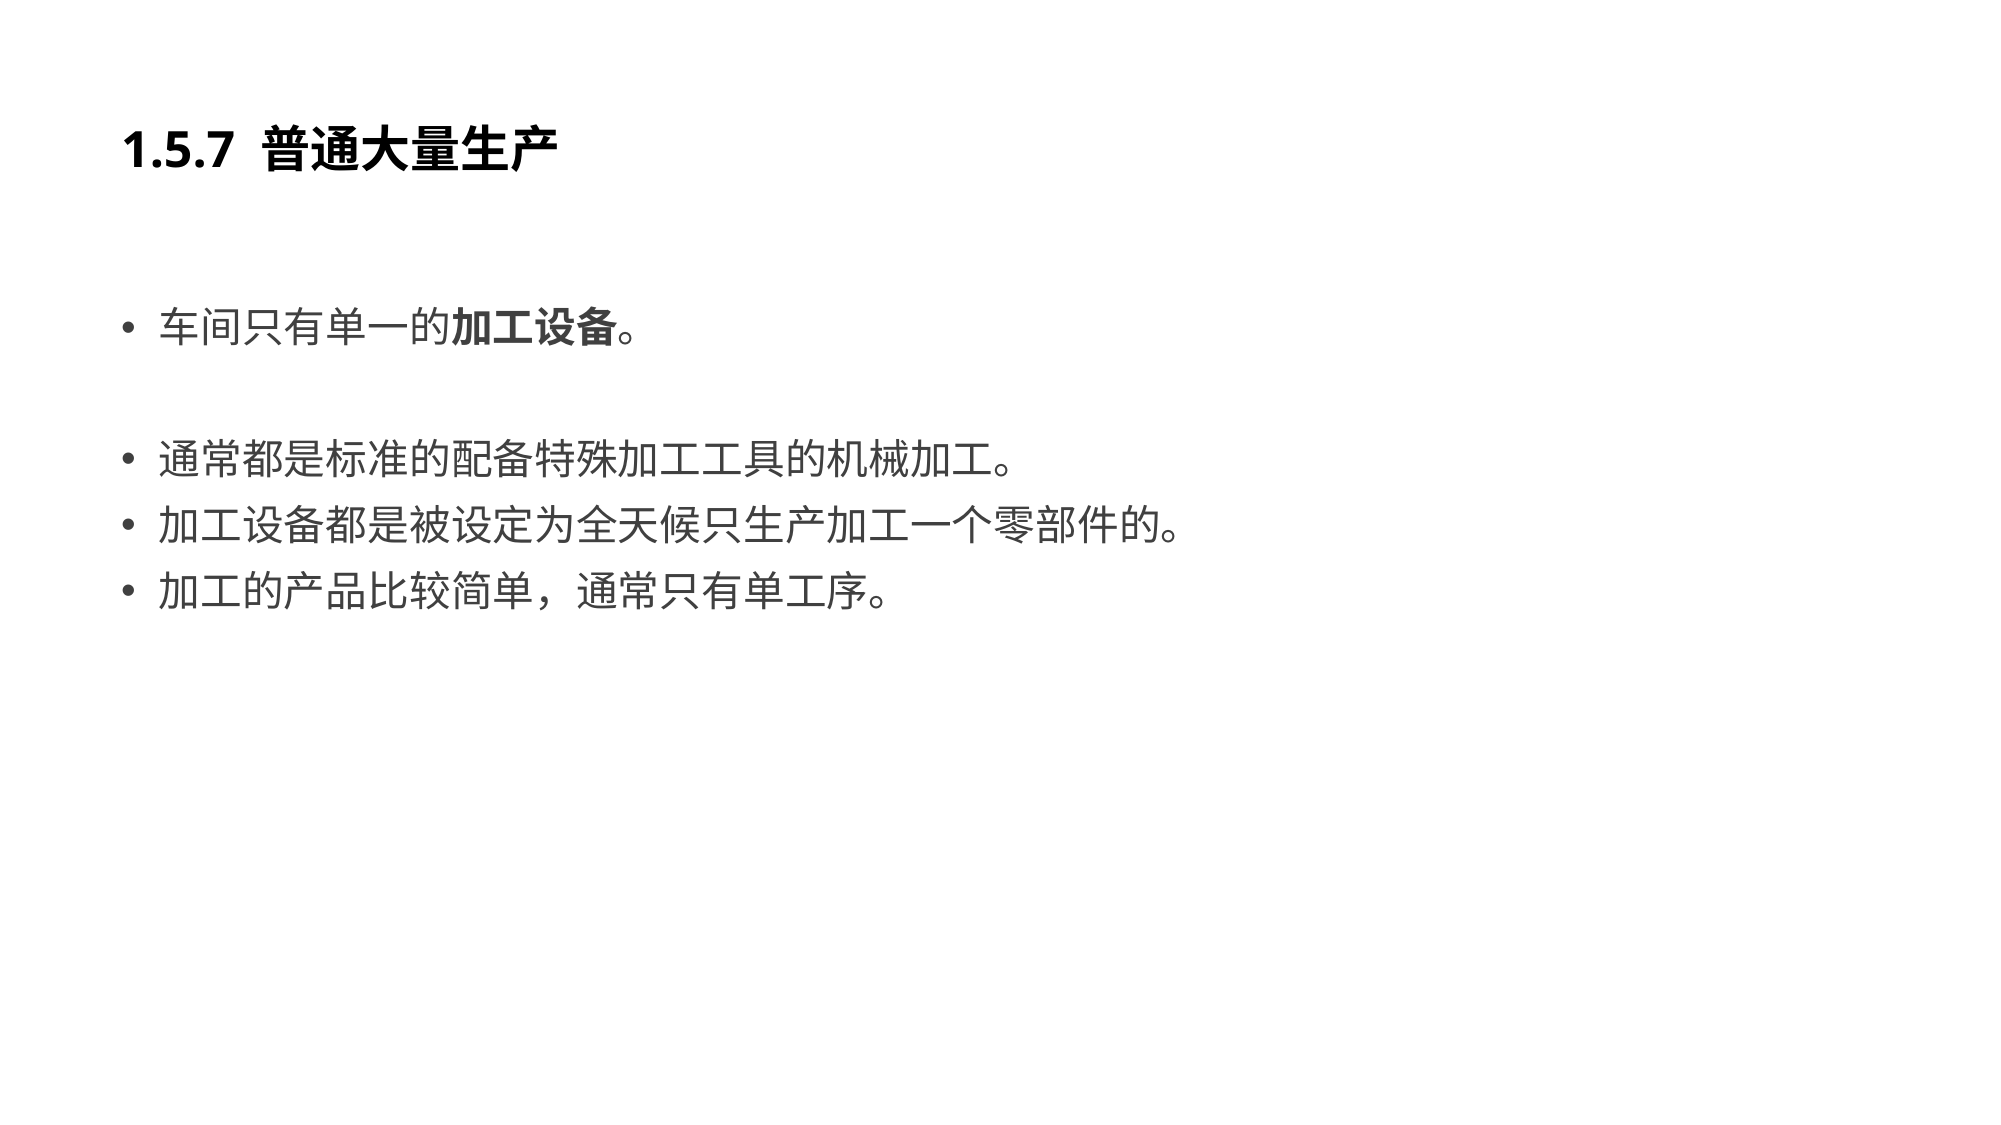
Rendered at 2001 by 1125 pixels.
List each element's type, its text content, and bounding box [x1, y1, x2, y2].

list 车间只有单一的加工设备。 通常都是标准的配备特殊加工工具的机械加工。 加工设备都是被设定为全天候只生产加工一个零部件的。 加工的产品比较简单，通常只有单工序。 [106, 299, 1832, 1014]
title 1.5.7 普通大量生产 [106, 42, 1832, 260]
